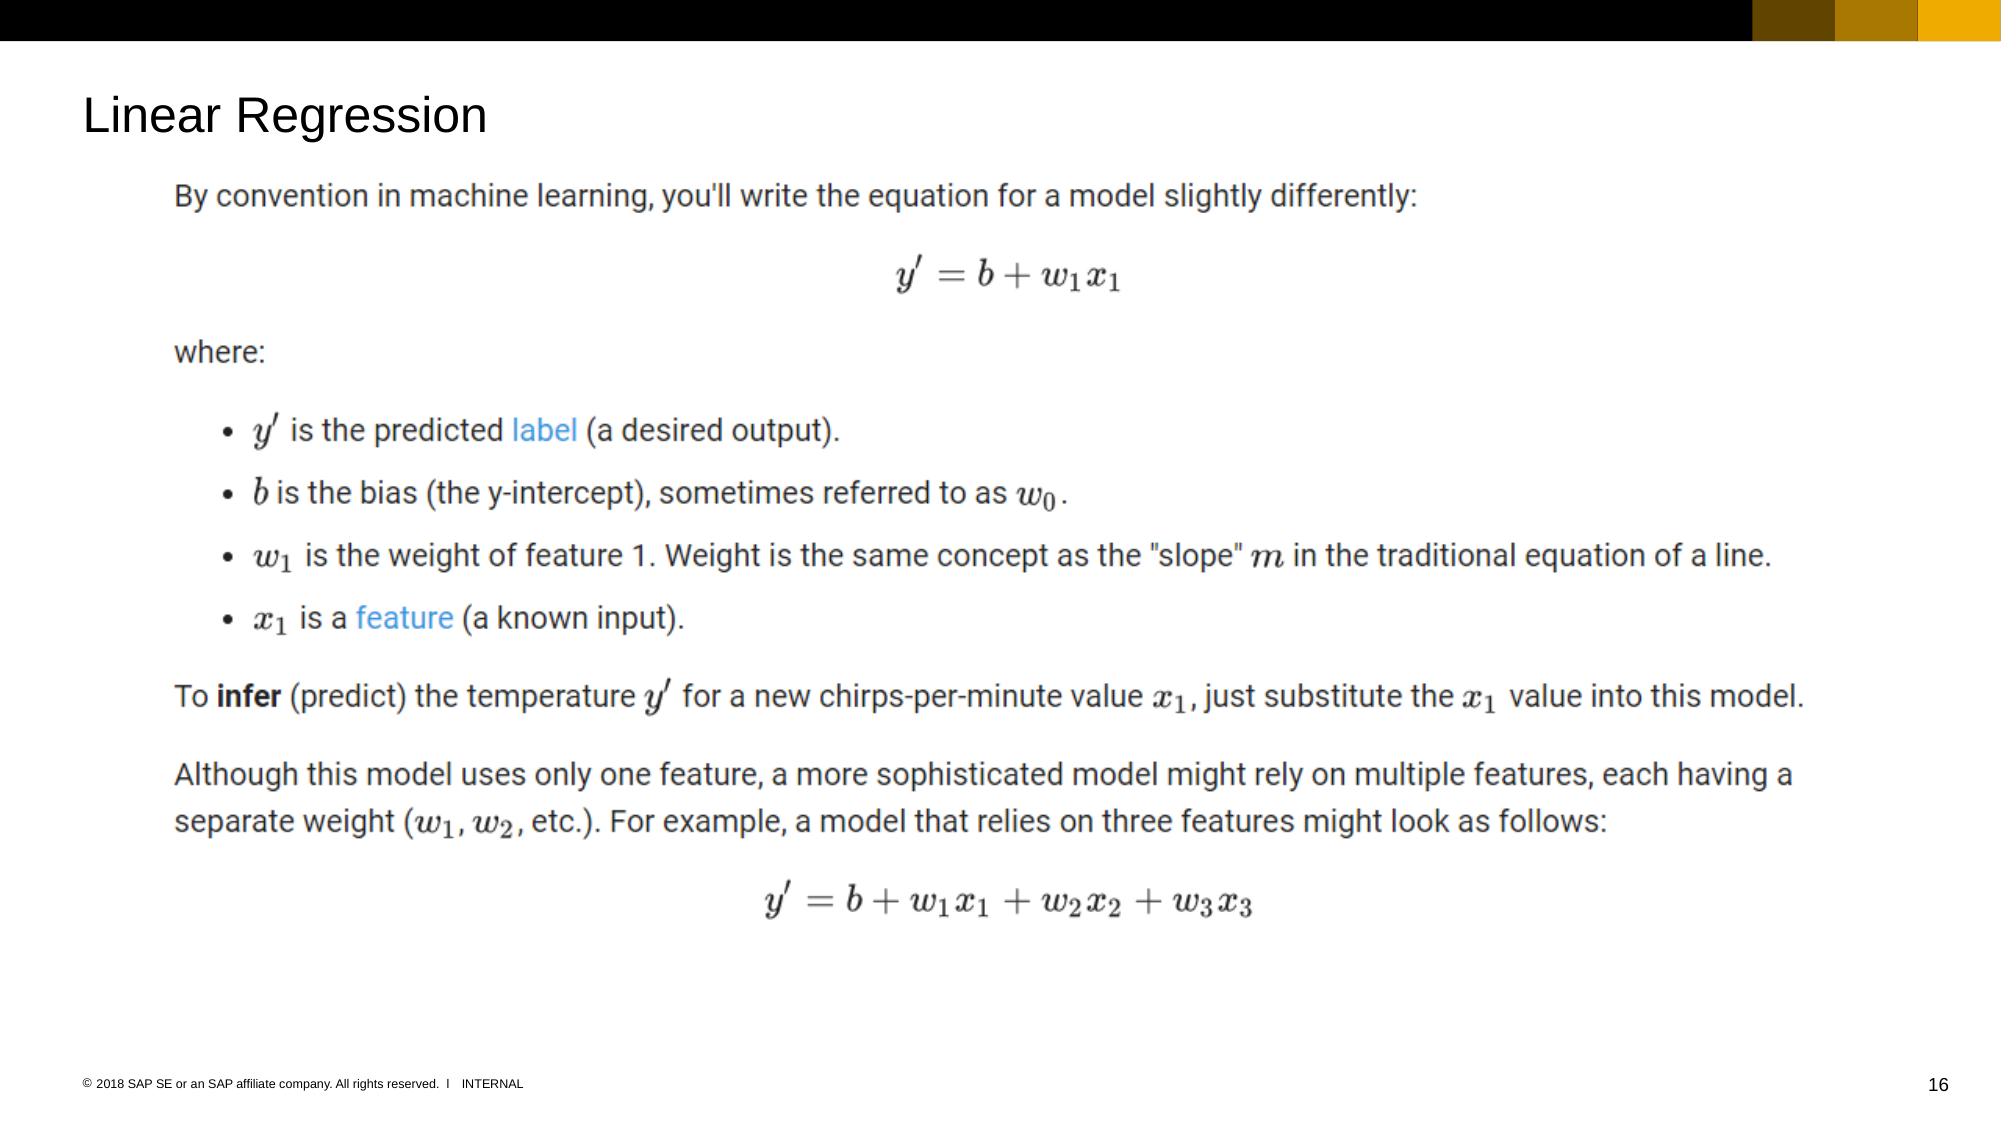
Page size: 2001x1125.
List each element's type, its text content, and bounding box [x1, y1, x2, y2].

title Linear Regression [82, 82, 1918, 204]
picture [153, 152, 1848, 973]
